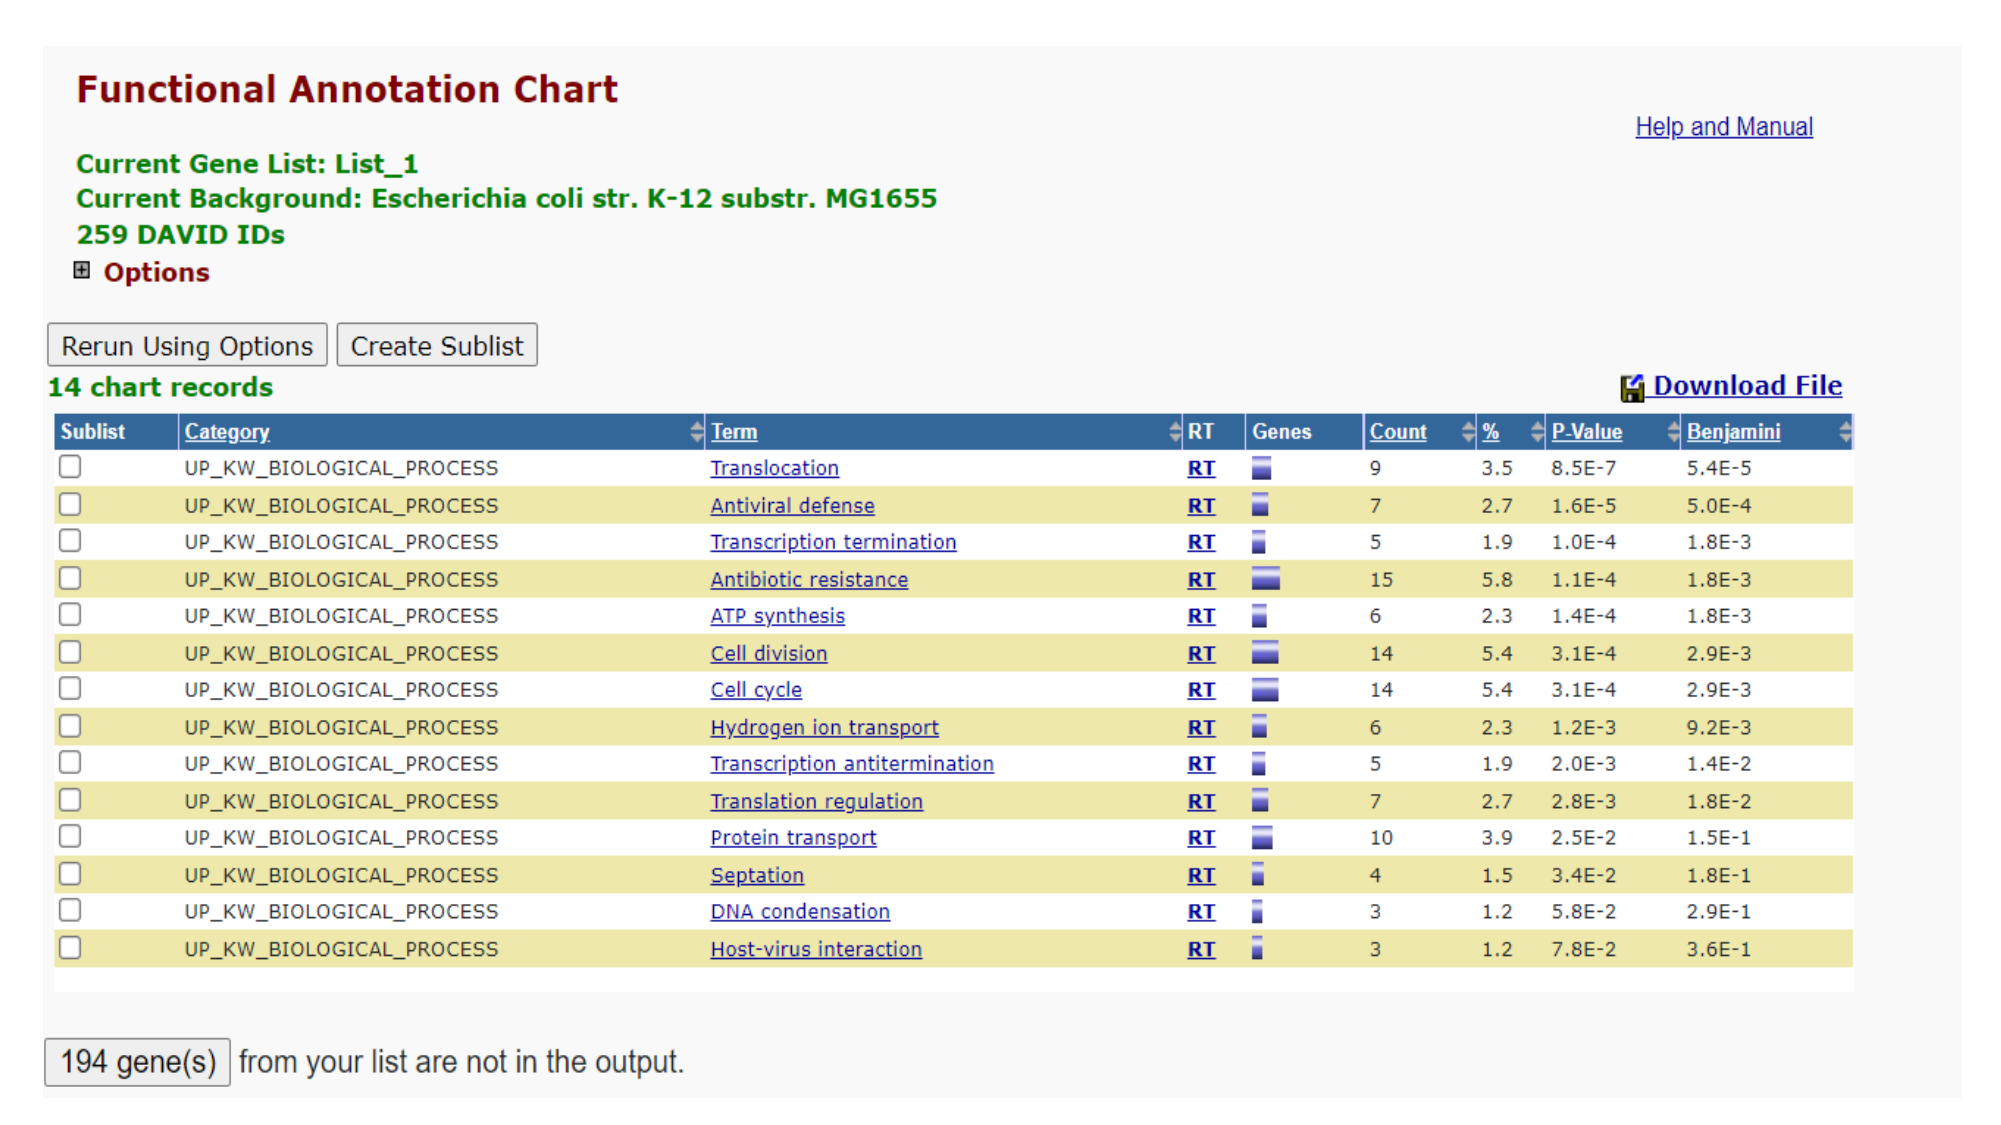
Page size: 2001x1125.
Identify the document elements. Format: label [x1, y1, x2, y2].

list [43, 46, 1962, 1099]
